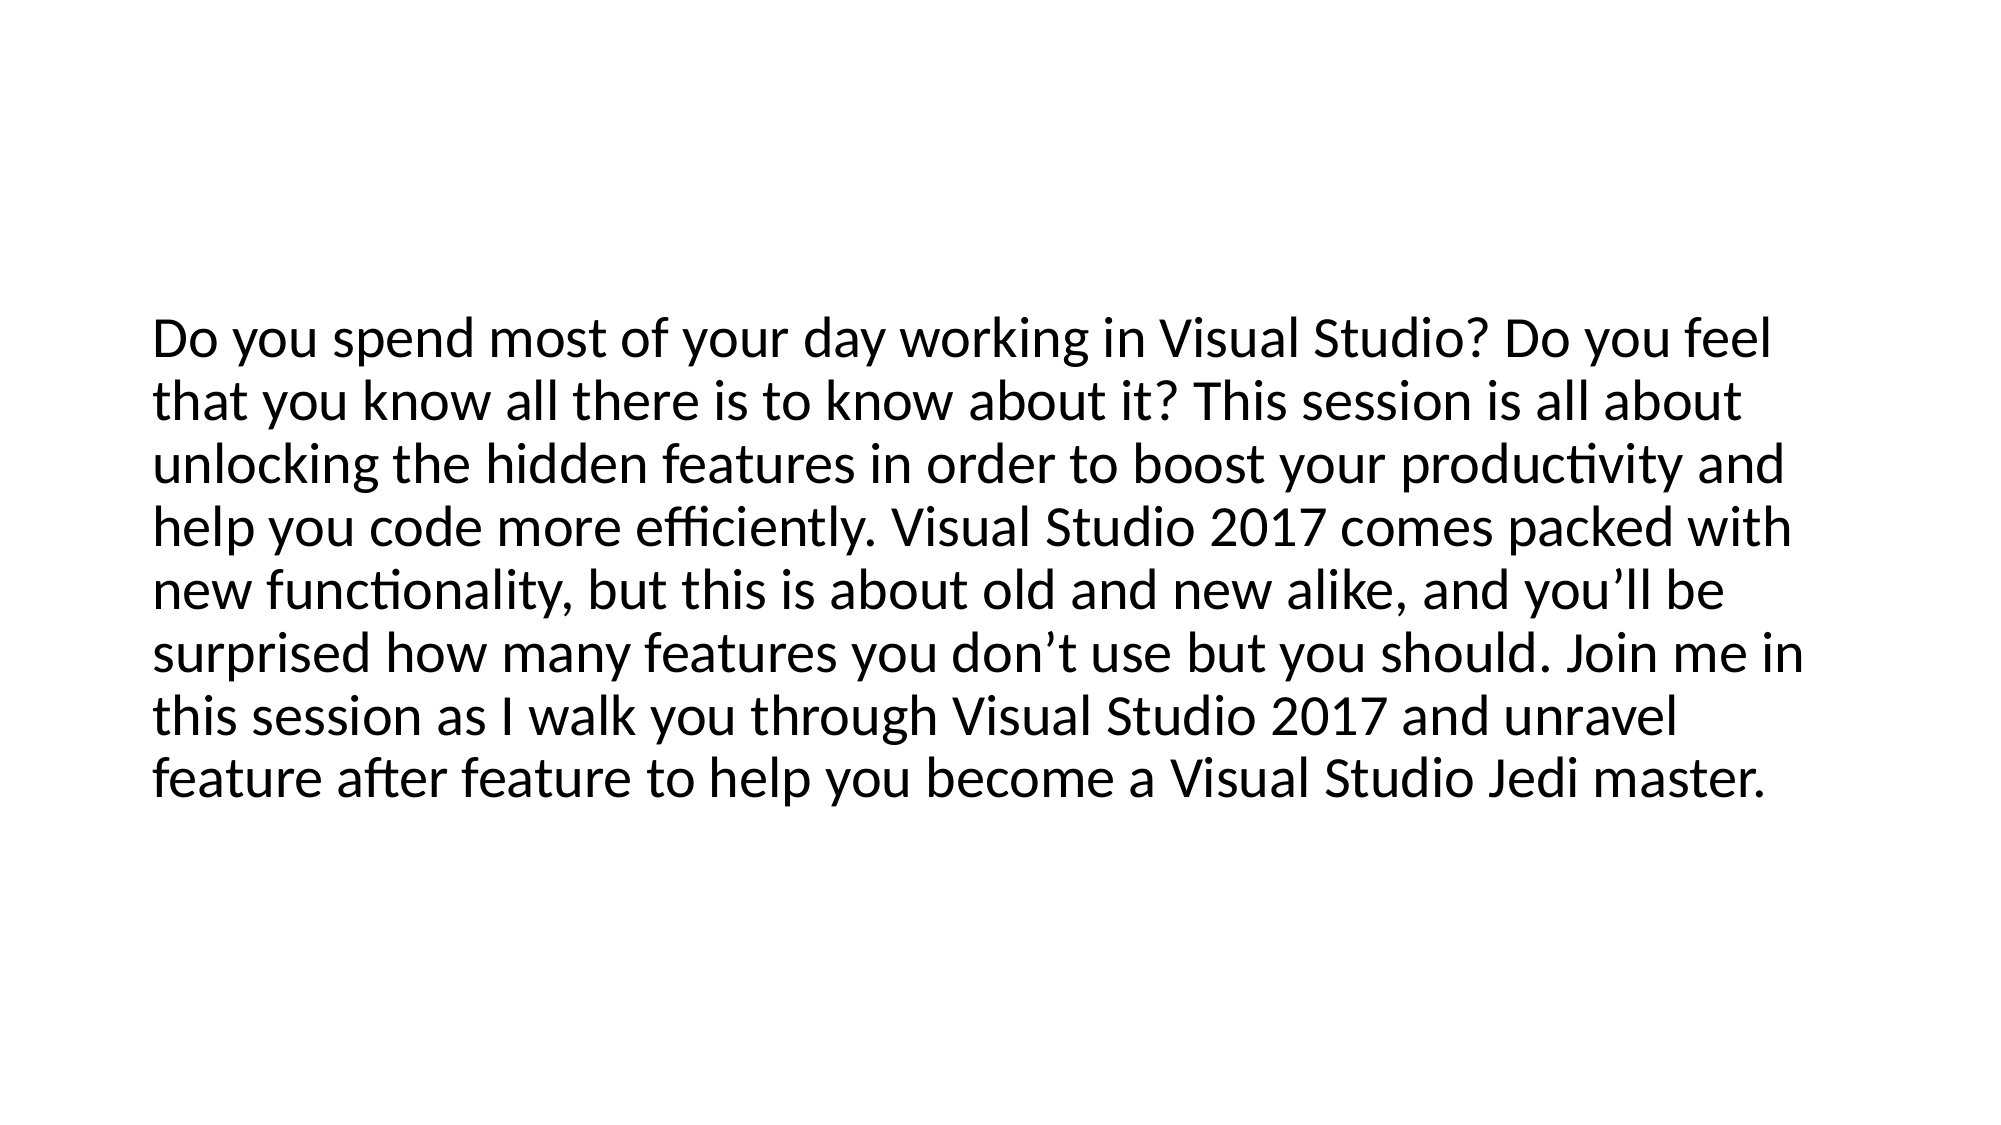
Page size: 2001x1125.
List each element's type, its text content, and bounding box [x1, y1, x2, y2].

list Do you spend most of your day working in Visual Studio? Do you feel that you know all there is to know about it? This session is all about unlocking the hidden features in order to boost your productivity and help you code more efficiently. Visual Studio 2017 comes packed with new functionality, but this is about old and new alike, and you’ll be surprised how many features you don’t use but you should. Join me in this session as I walk you through Visual Studio 2017 and unravel feature after feature to help you become a Visual Studio Jedi master. [137, 299, 1863, 1014]
